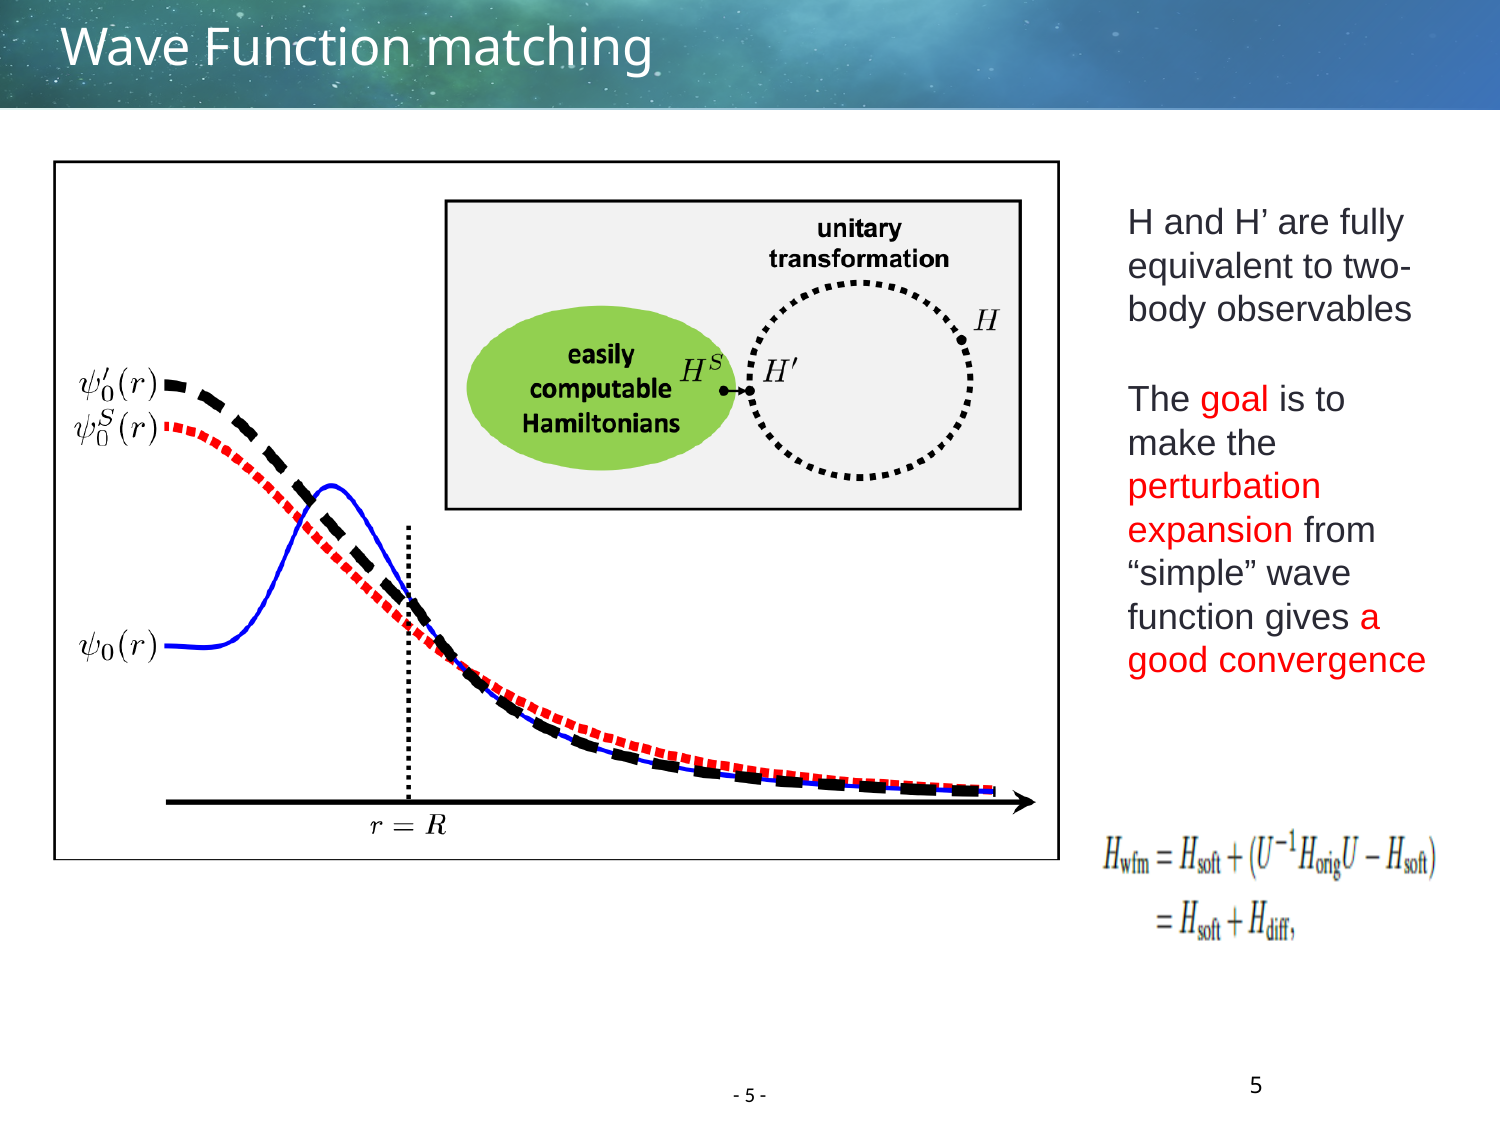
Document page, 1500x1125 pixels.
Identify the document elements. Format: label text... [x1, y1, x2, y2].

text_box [0, 0, 1500, 110]
text_box The goal is to make the perturbation expansion from “simple” wave function gives a good convergence [1112, 368, 1446, 688]
picture [17, 148, 1458, 983]
text_box H and H’ are fully equivalent to two-body observables [1113, 191, 1428, 337]
